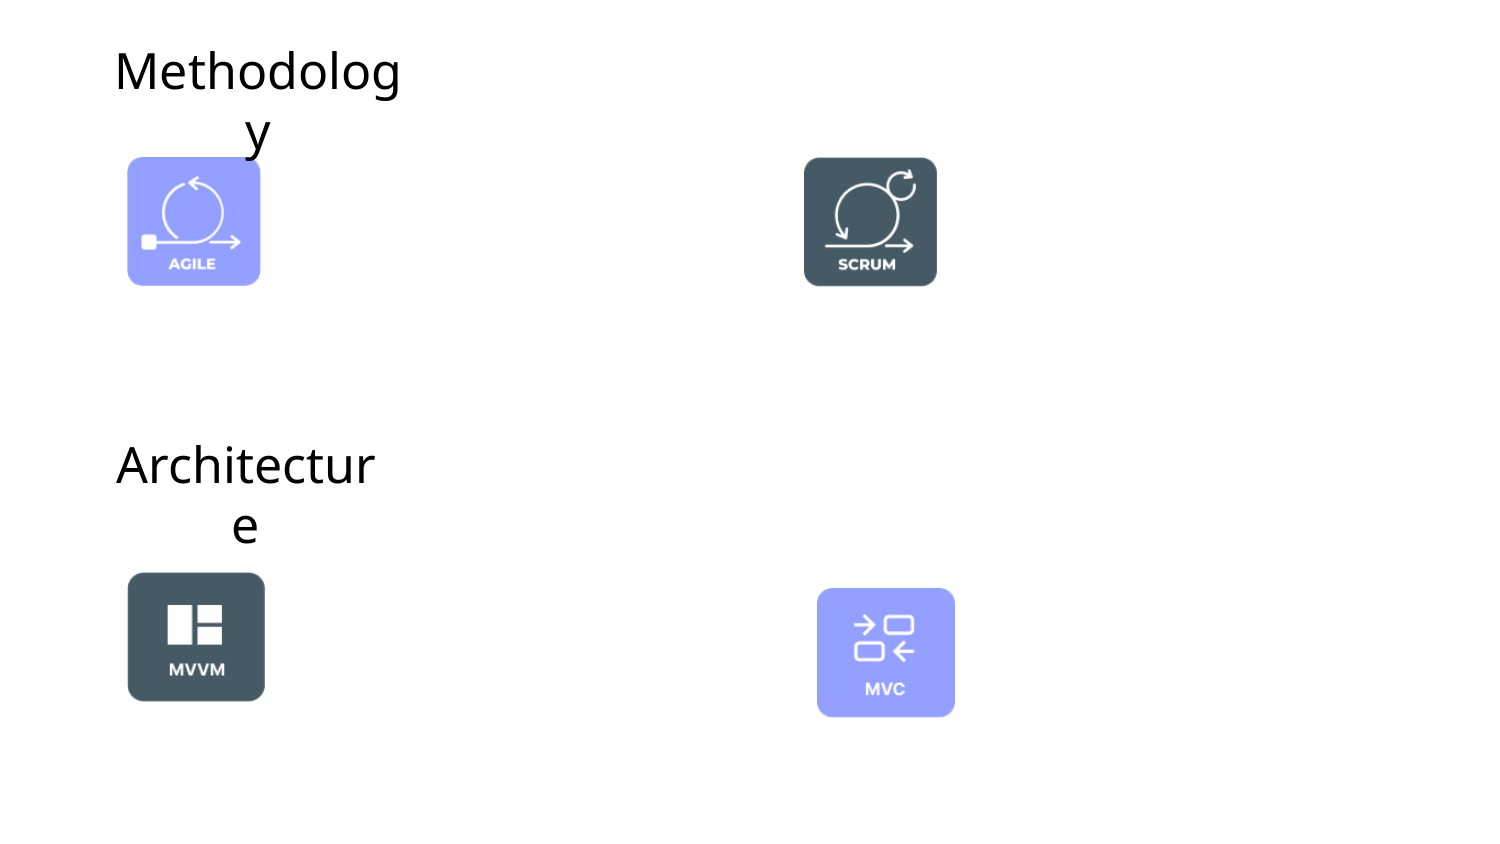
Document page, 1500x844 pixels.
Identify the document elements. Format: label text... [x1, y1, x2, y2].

picture [817, 587, 955, 718]
picture [804, 157, 938, 287]
picture [127, 157, 261, 286]
picture [127, 572, 266, 702]
text_box Architecture [94, 454, 398, 533]
title Methodology [94, 60, 423, 139]
